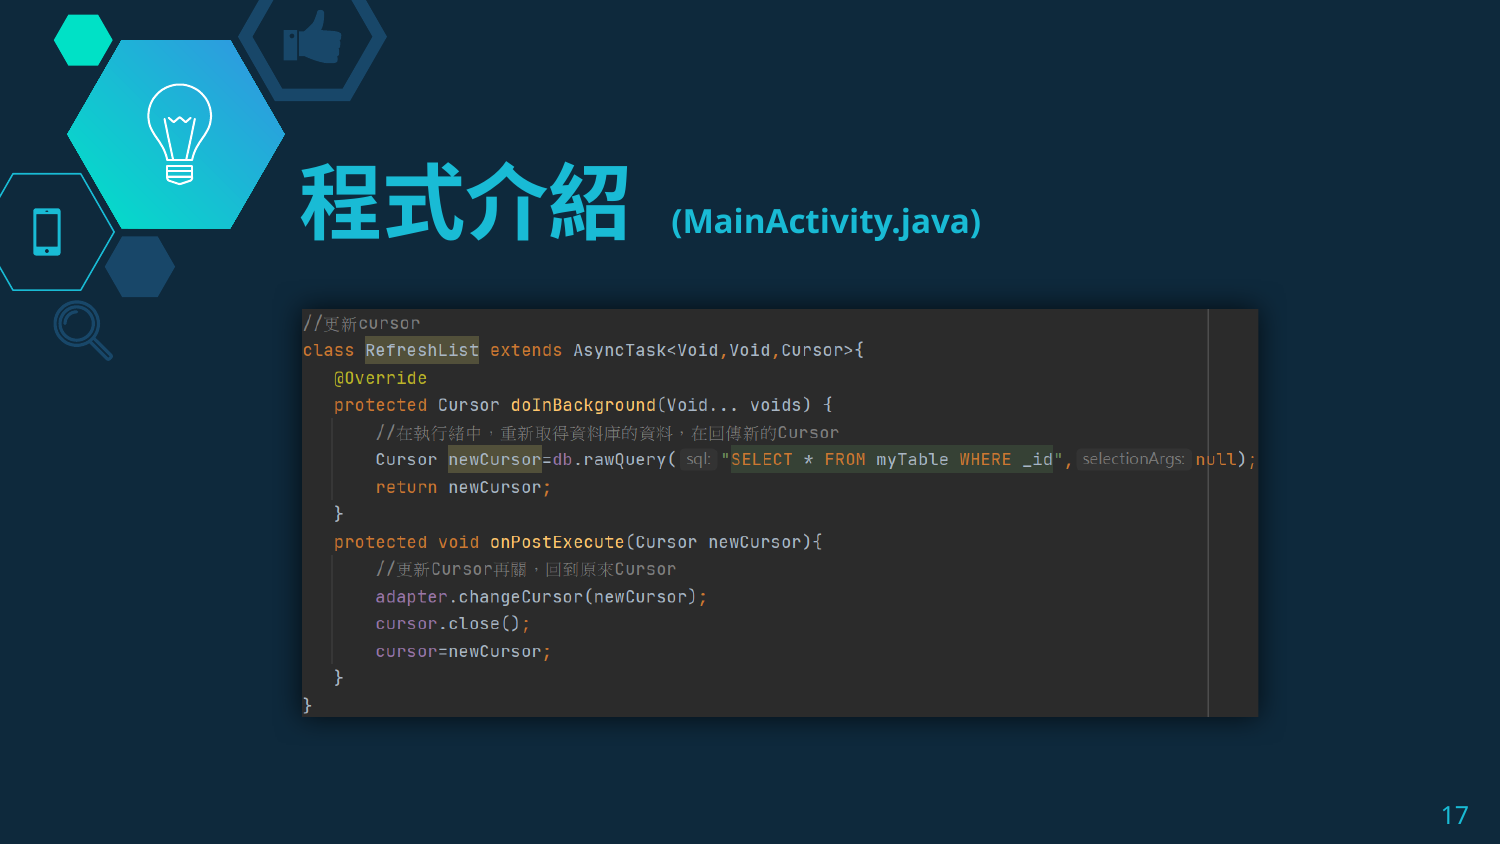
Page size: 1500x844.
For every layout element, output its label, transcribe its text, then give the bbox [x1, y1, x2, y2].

title 程式介紹 (MainActivity.java) [284, 159, 1235, 266]
picture [301, 309, 1259, 718]
